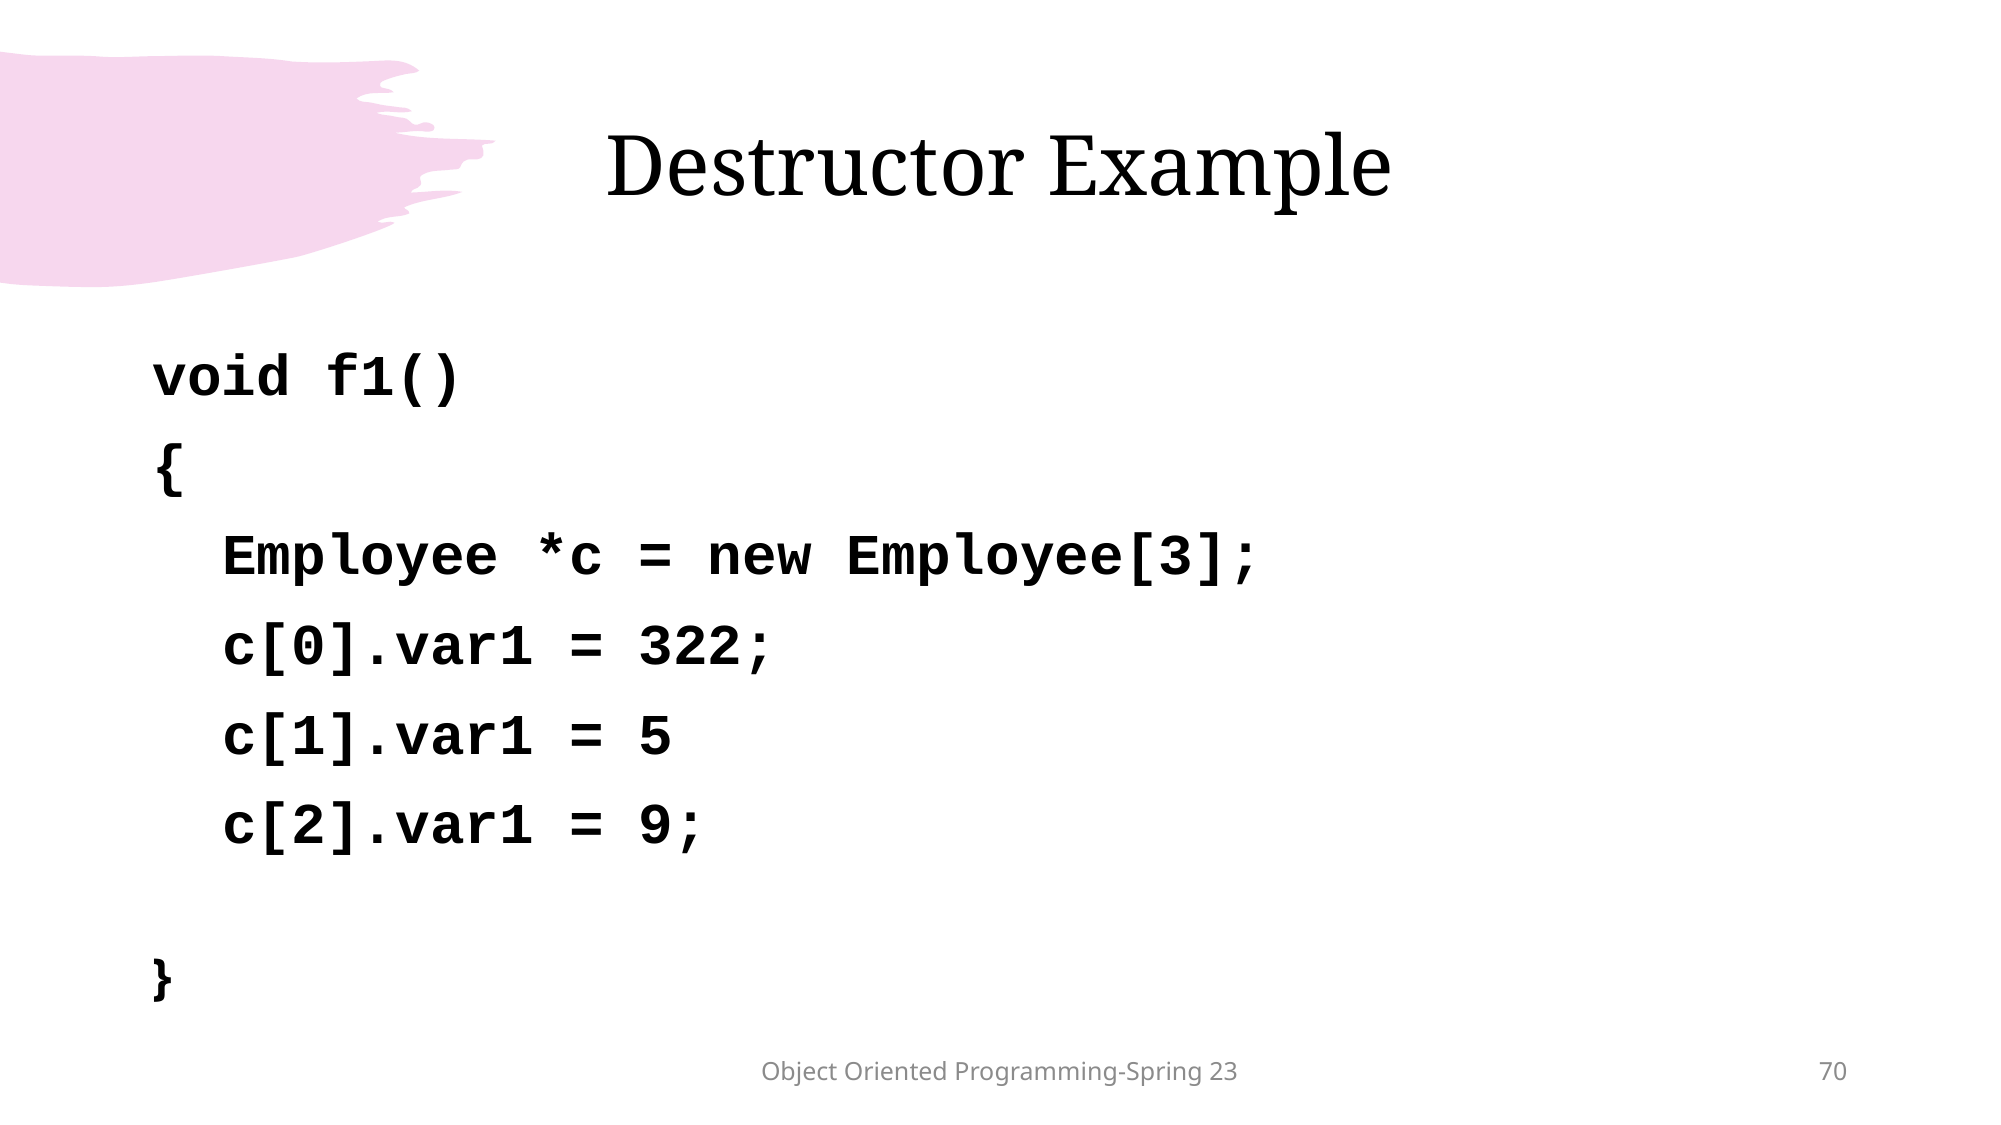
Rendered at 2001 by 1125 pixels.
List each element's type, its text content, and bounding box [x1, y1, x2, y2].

footer Object Oriented Programming-Spring 23 [662, 1042, 1338, 1103]
slide_number 70 [1412, 1042, 1863, 1103]
title Destructor Example [137, 59, 1863, 278]
list void f1() { Employee *c = new Employee[3]; c[0].var1 = 322; c[1].var1 = 5 c[2].var1 = 9;lete [] c; //destructor will call here } [137, 329, 1863, 1013]
